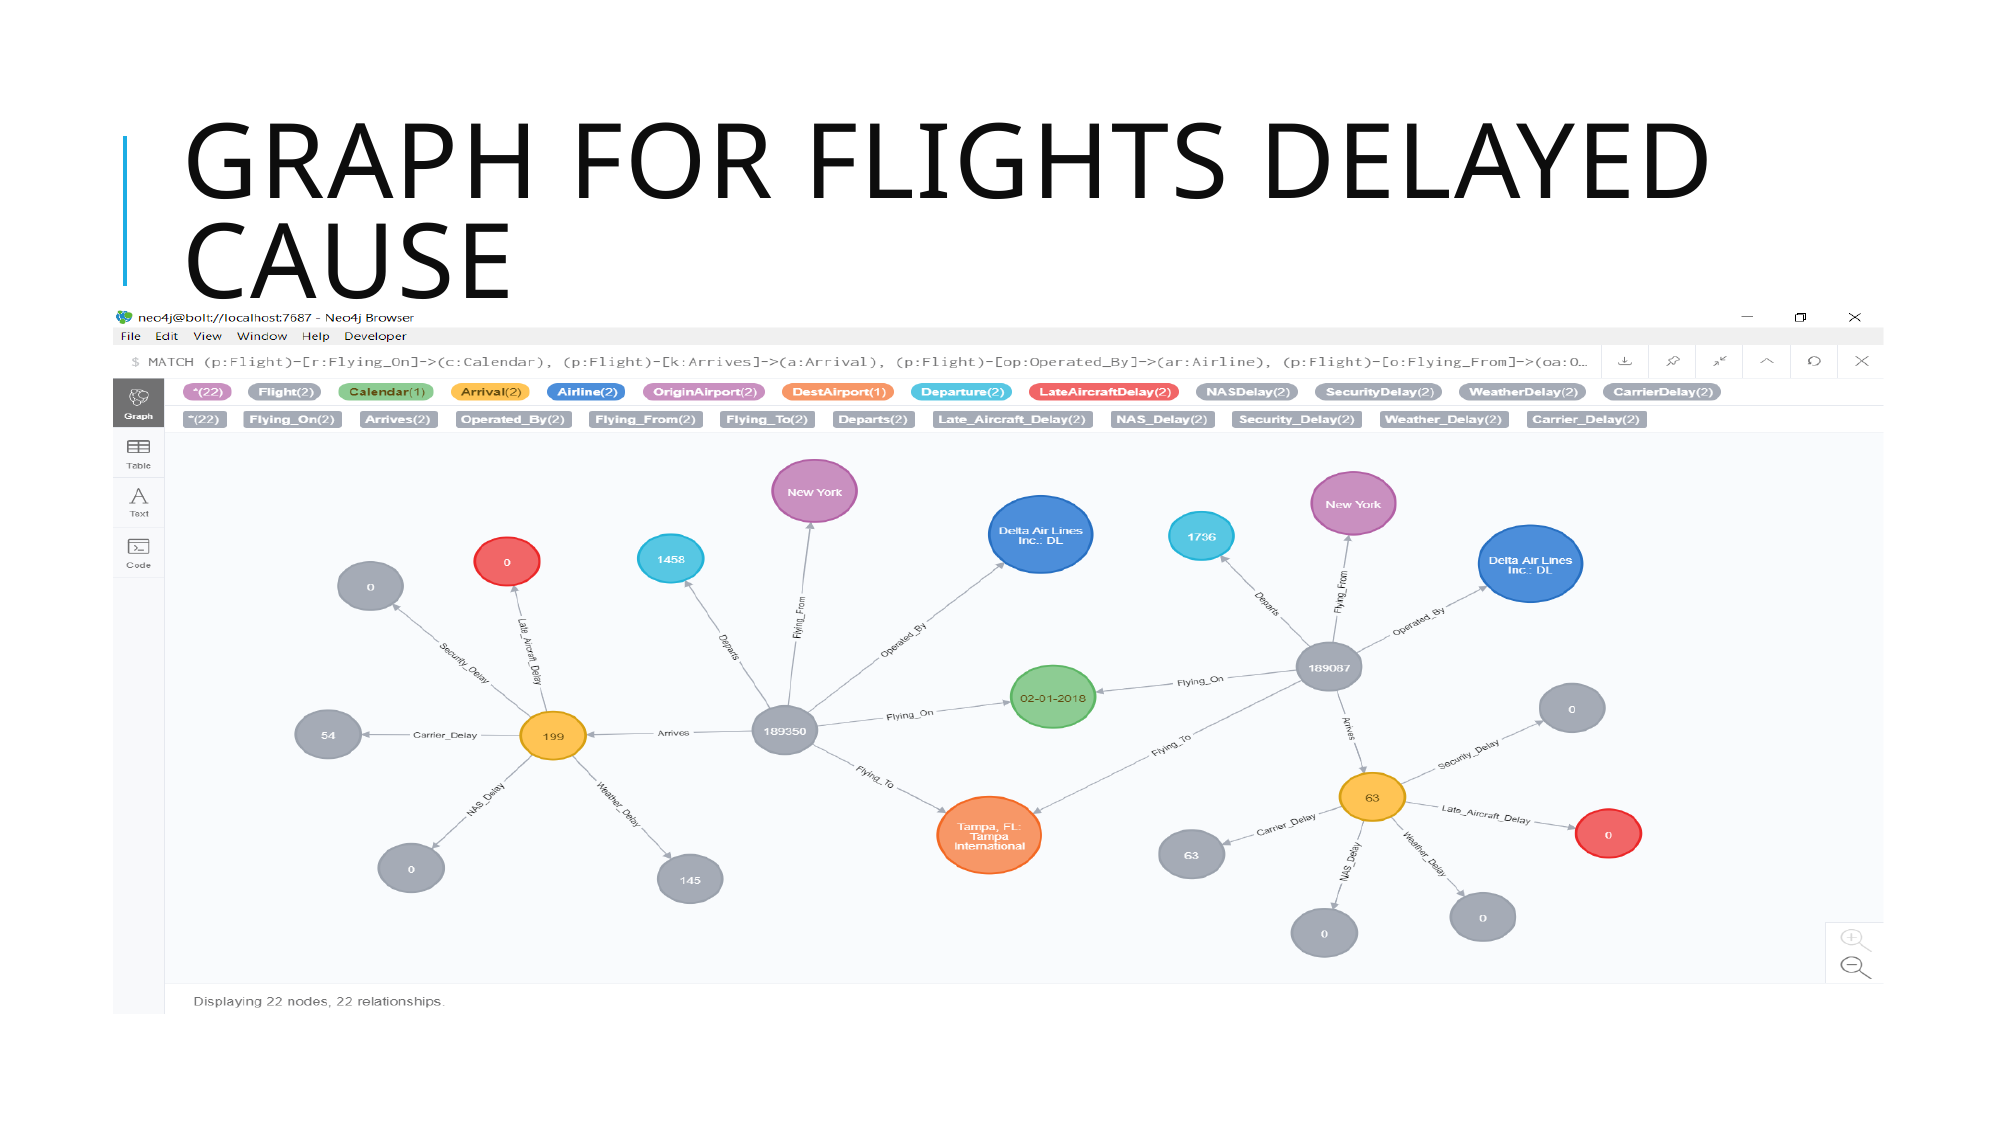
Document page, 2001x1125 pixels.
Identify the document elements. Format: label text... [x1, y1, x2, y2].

title Graph for flights delayed Cause [168, 96, 1763, 303]
picture [113, 308, 1884, 1014]
